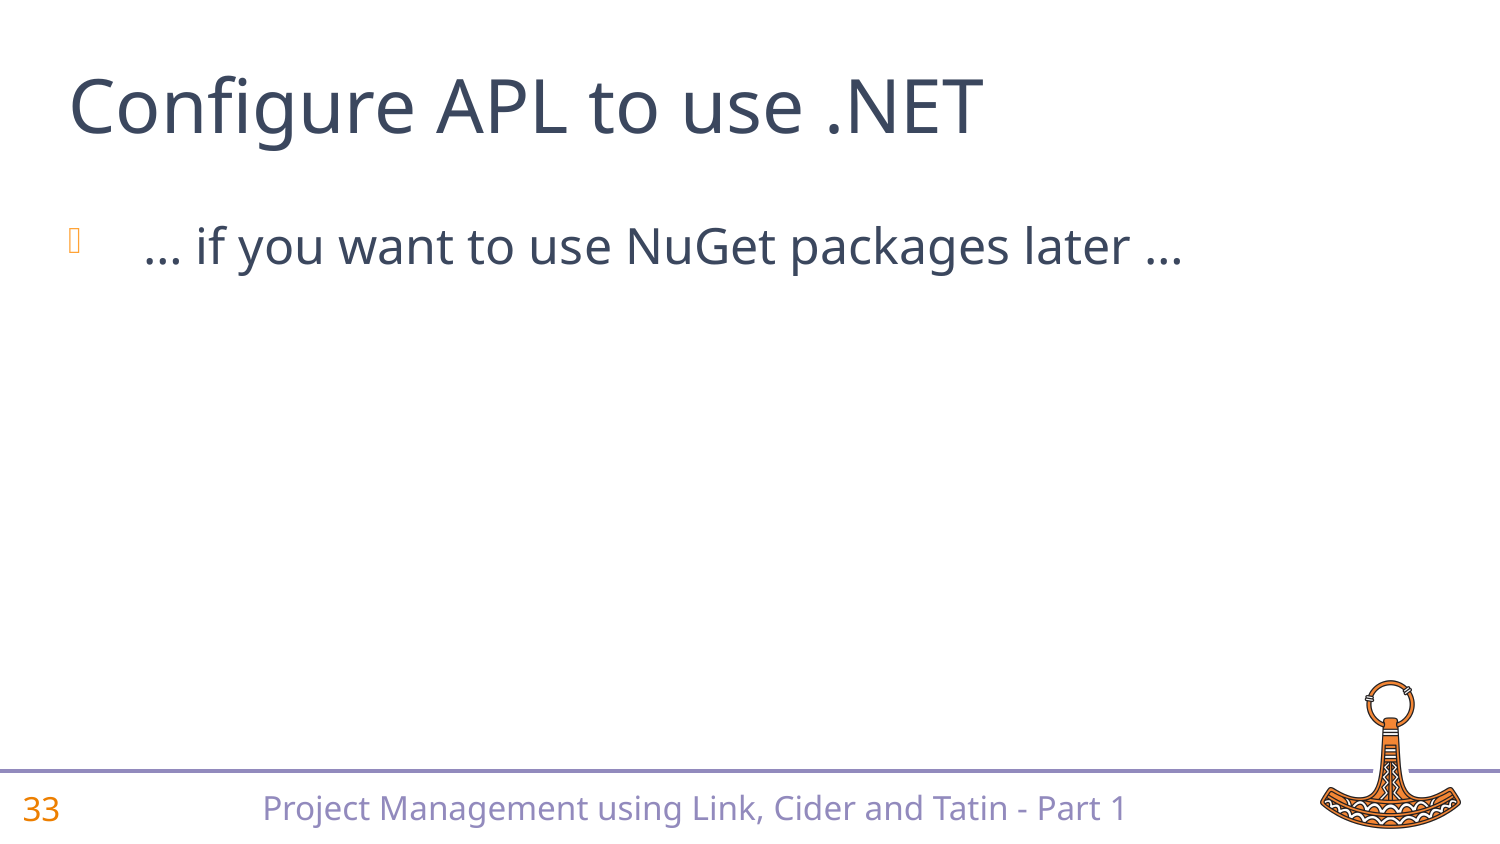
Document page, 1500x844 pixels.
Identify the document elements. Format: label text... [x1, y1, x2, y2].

title Configure APL to use .NET [53, 43, 1203, 157]
list … if you want to use NuGet packages later … [53, 207, 1292, 740]
picture [1320, 680, 1461, 829]
